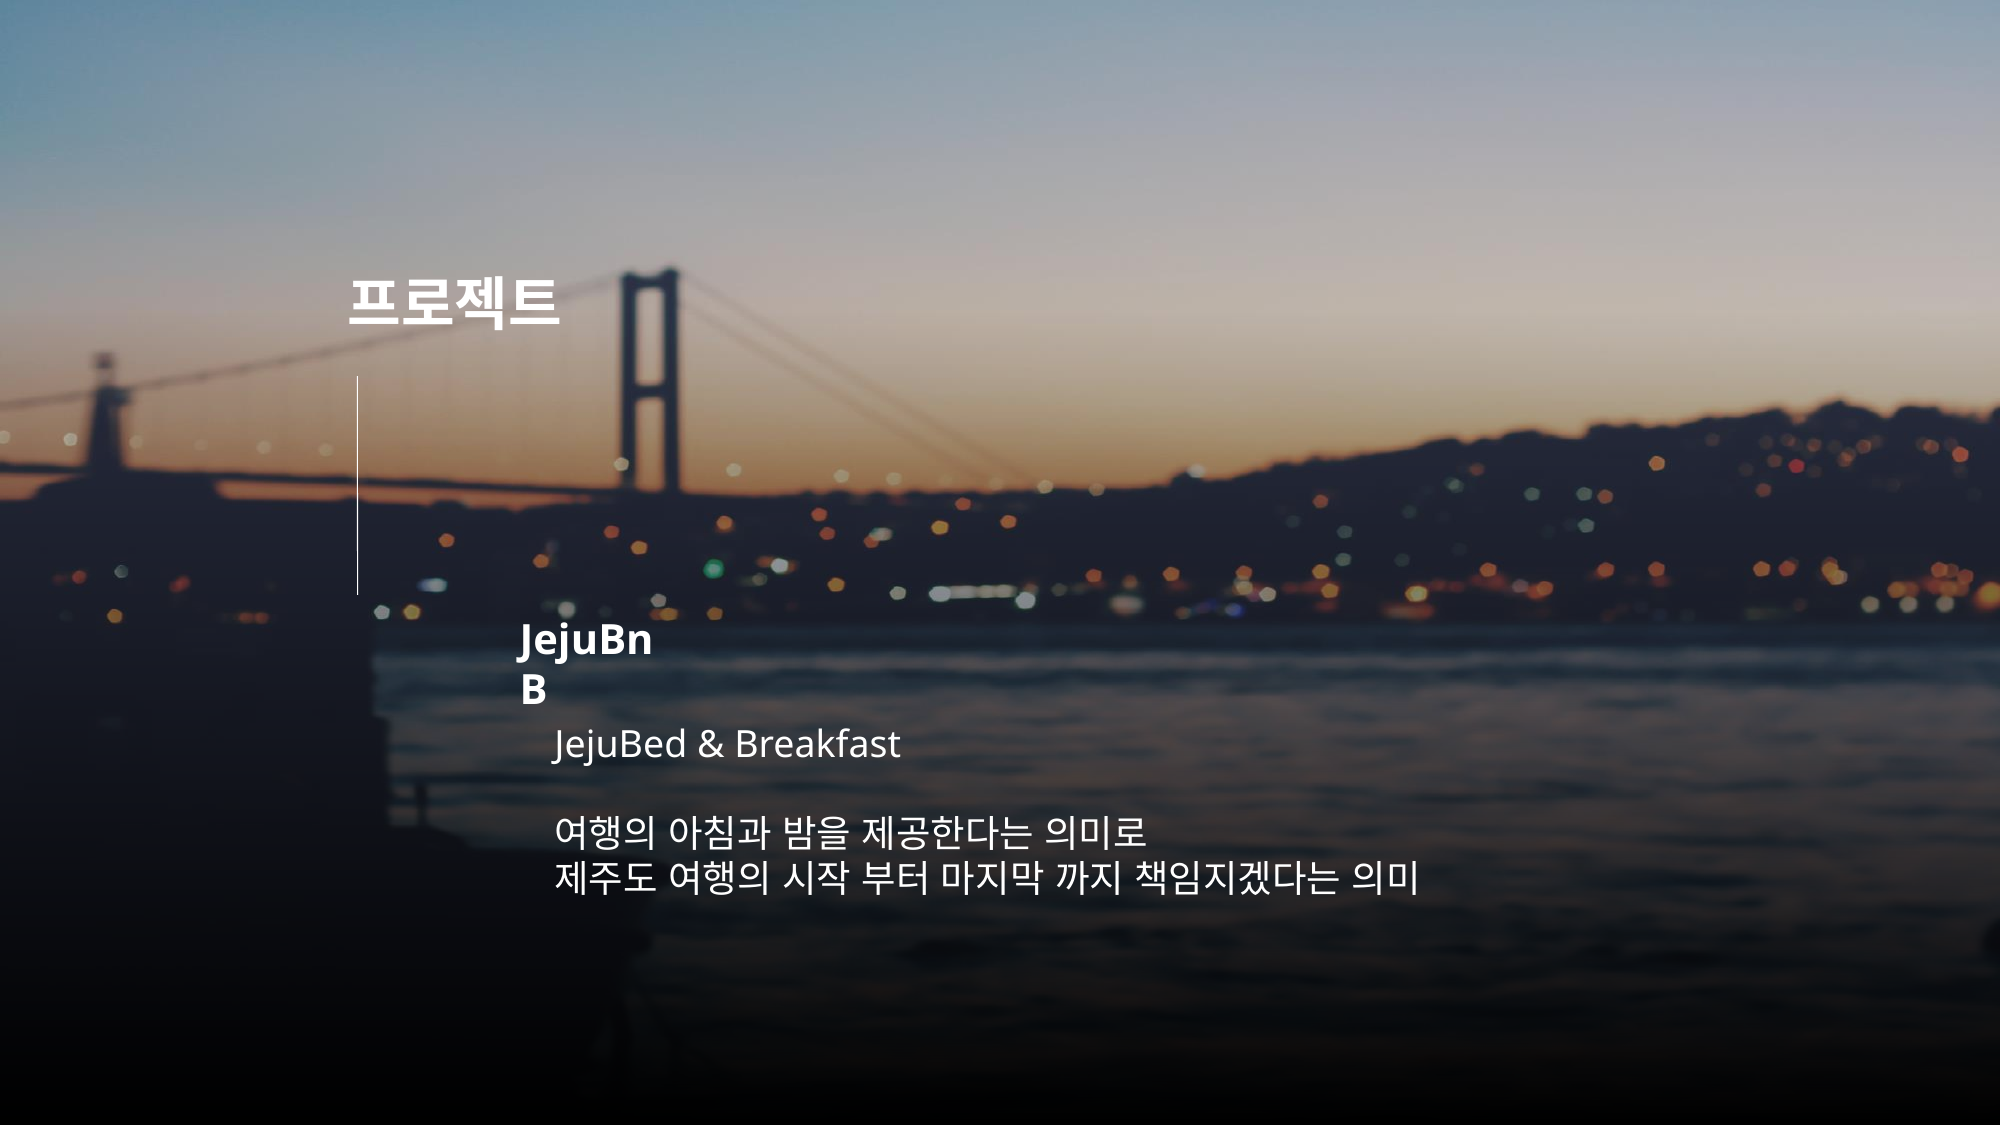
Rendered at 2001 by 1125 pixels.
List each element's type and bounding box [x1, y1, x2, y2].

picture [0, 0, 2000, 1125]
text_box [332, 259, 1669, 910]
